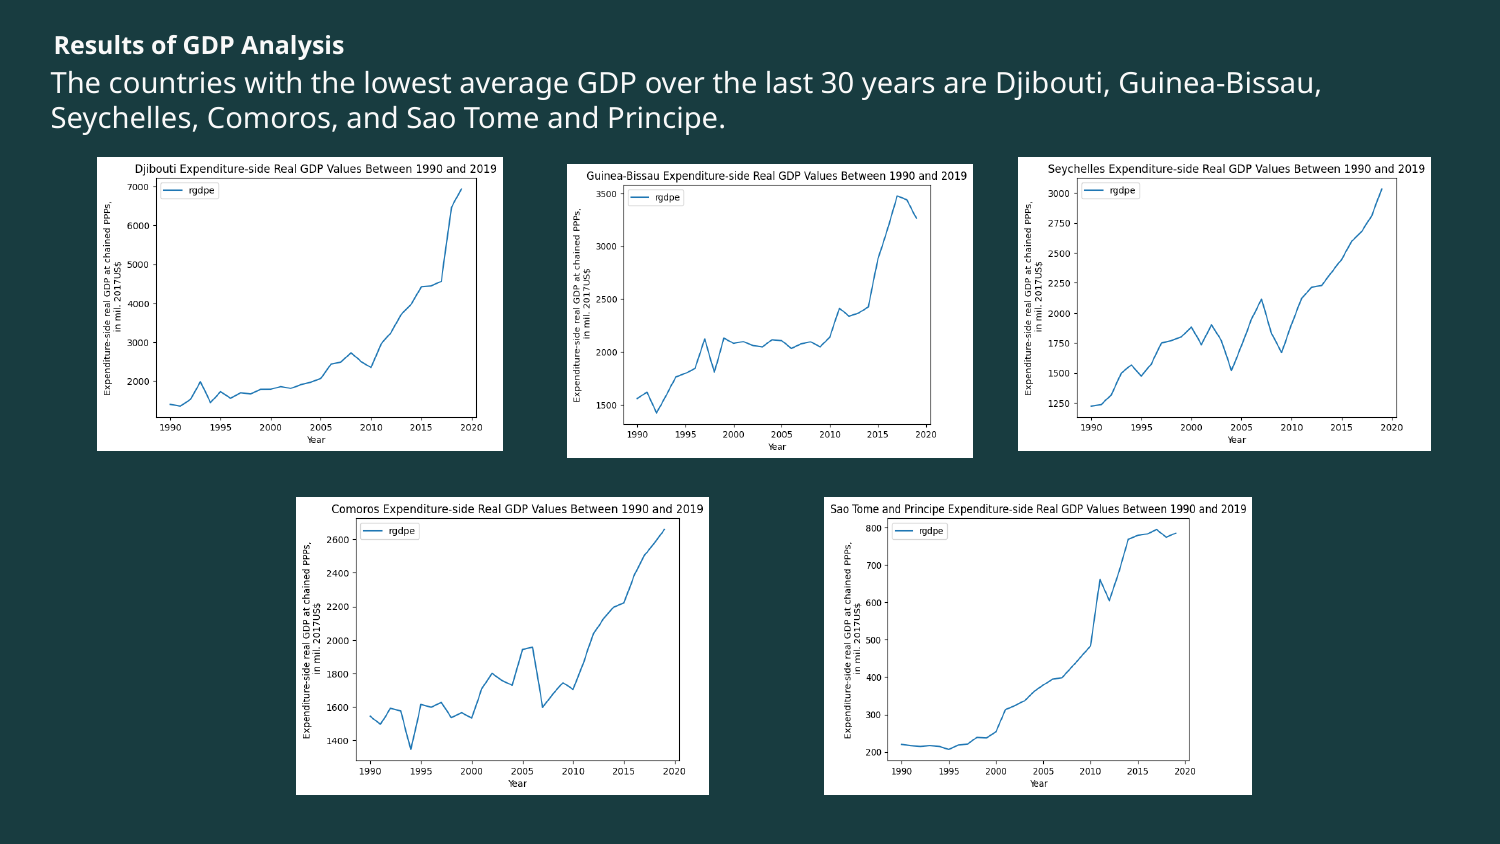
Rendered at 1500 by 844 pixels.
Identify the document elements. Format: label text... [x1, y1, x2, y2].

picture [567, 164, 973, 458]
subtitle The countries with the lowest average GDP over the last 30 years are Djibouti, Guinea-Bissau, Seychelles, Comoros, and Sao Tome and Principe. [50, 68, 1431, 132]
picture [295, 497, 709, 795]
picture [1018, 157, 1432, 451]
text_box Results of GDP Analysis [38, 14, 405, 73]
picture [97, 157, 503, 451]
picture [823, 497, 1252, 795]
